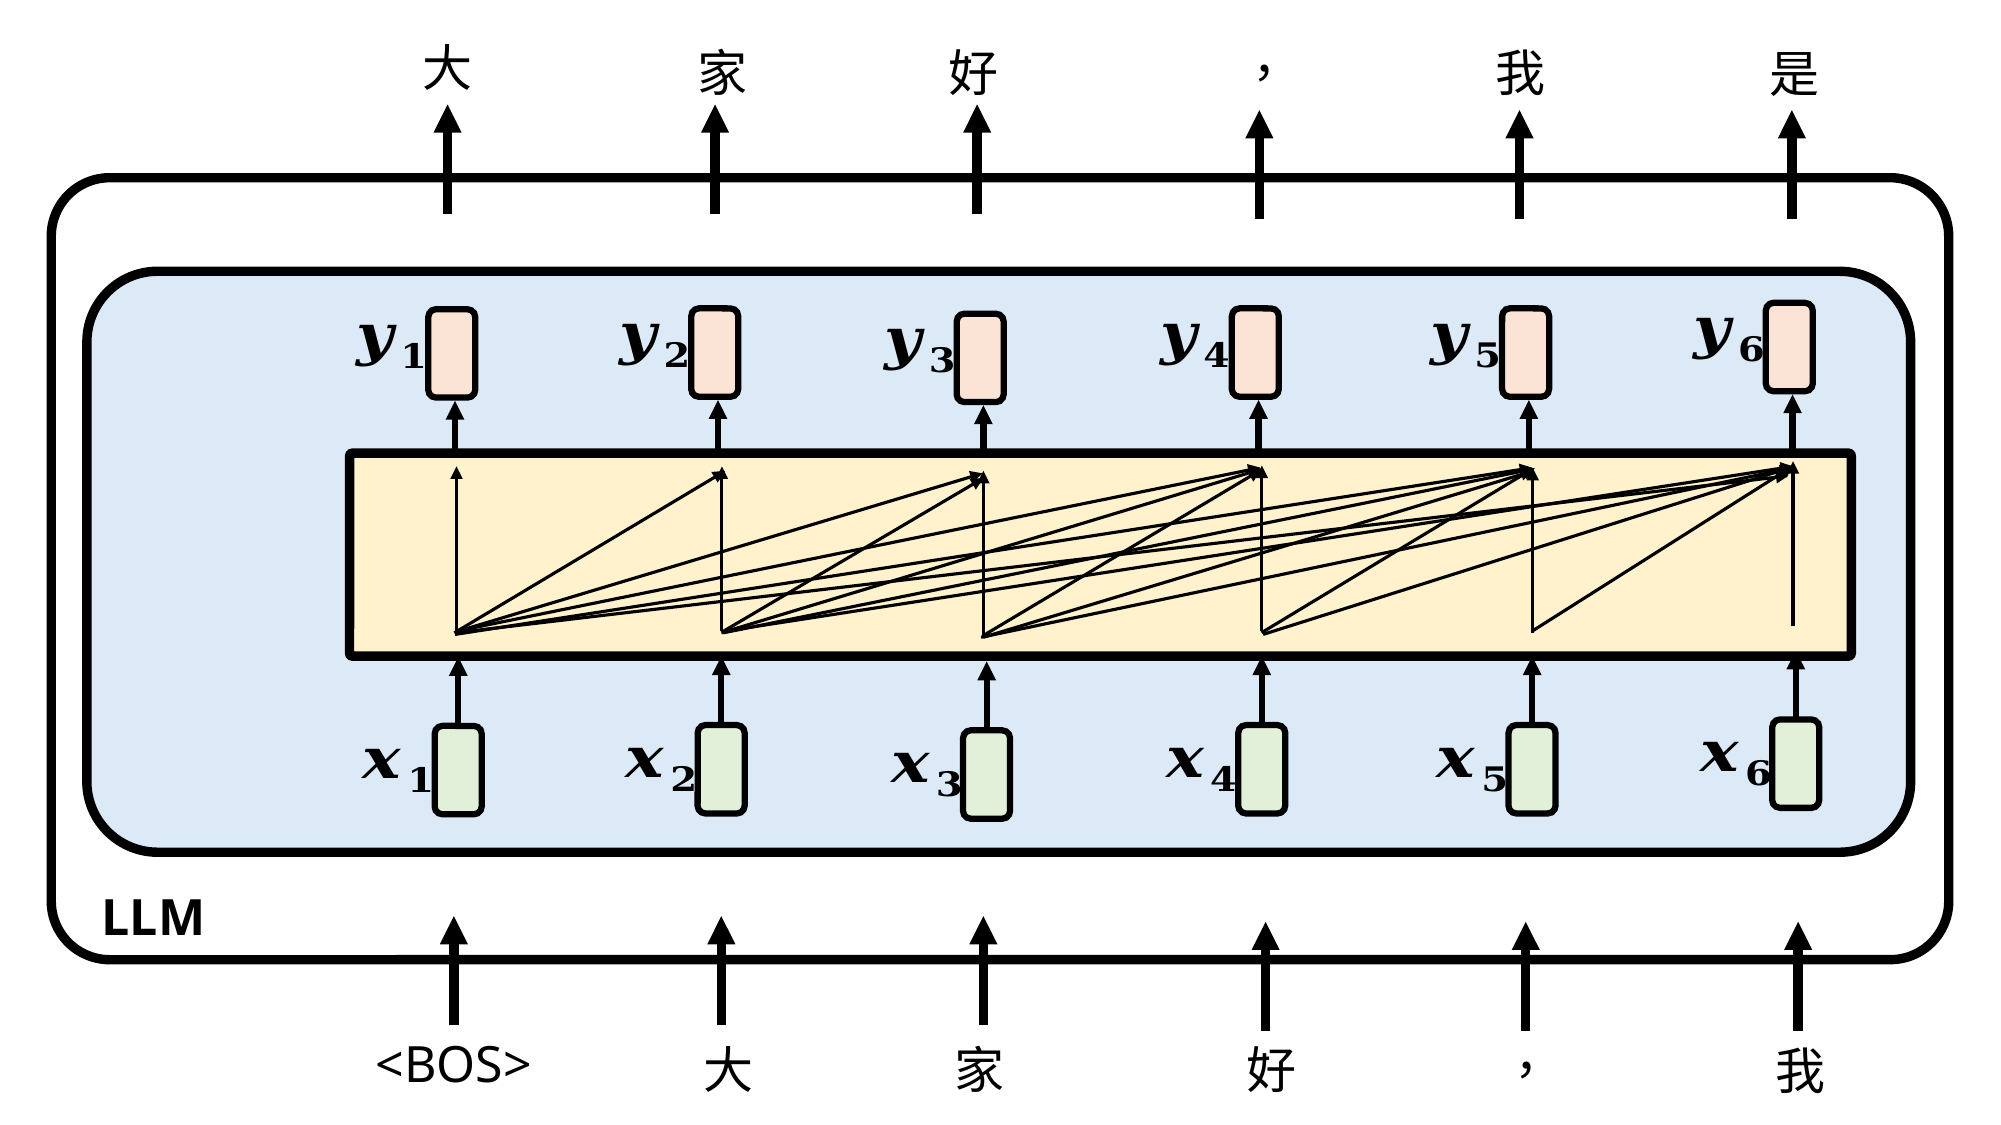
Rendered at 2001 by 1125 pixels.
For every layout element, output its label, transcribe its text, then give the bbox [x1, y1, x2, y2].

text_box 我 [1426, 34, 1615, 110]
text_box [1262, 466, 1794, 635]
text_box 好 [879, 34, 1068, 110]
text_box [51, 177, 1949, 960]
text_box 是 [1700, 35, 1889, 111]
text_box ， [1432, 1030, 1621, 1106]
text_box 大 [634, 1030, 823, 1106]
text_box <BOS> [326, 1025, 582, 1100]
text_box ， [1171, 34, 1360, 110]
text_box [349, 453, 1852, 657]
text_box LLM [86, 877, 241, 953]
text_box 家 [886, 1030, 1075, 1106]
text_box 我 [1706, 1031, 1895, 1107]
text_box 大 [320, 28, 575, 104]
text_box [980, 466, 1795, 638]
text_box 家 [628, 34, 817, 110]
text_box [1532, 465, 1795, 631]
text_box 好 [1177, 1030, 1366, 1106]
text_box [721, 465, 1532, 633]
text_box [454, 467, 980, 635]
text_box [455, 475, 720, 634]
